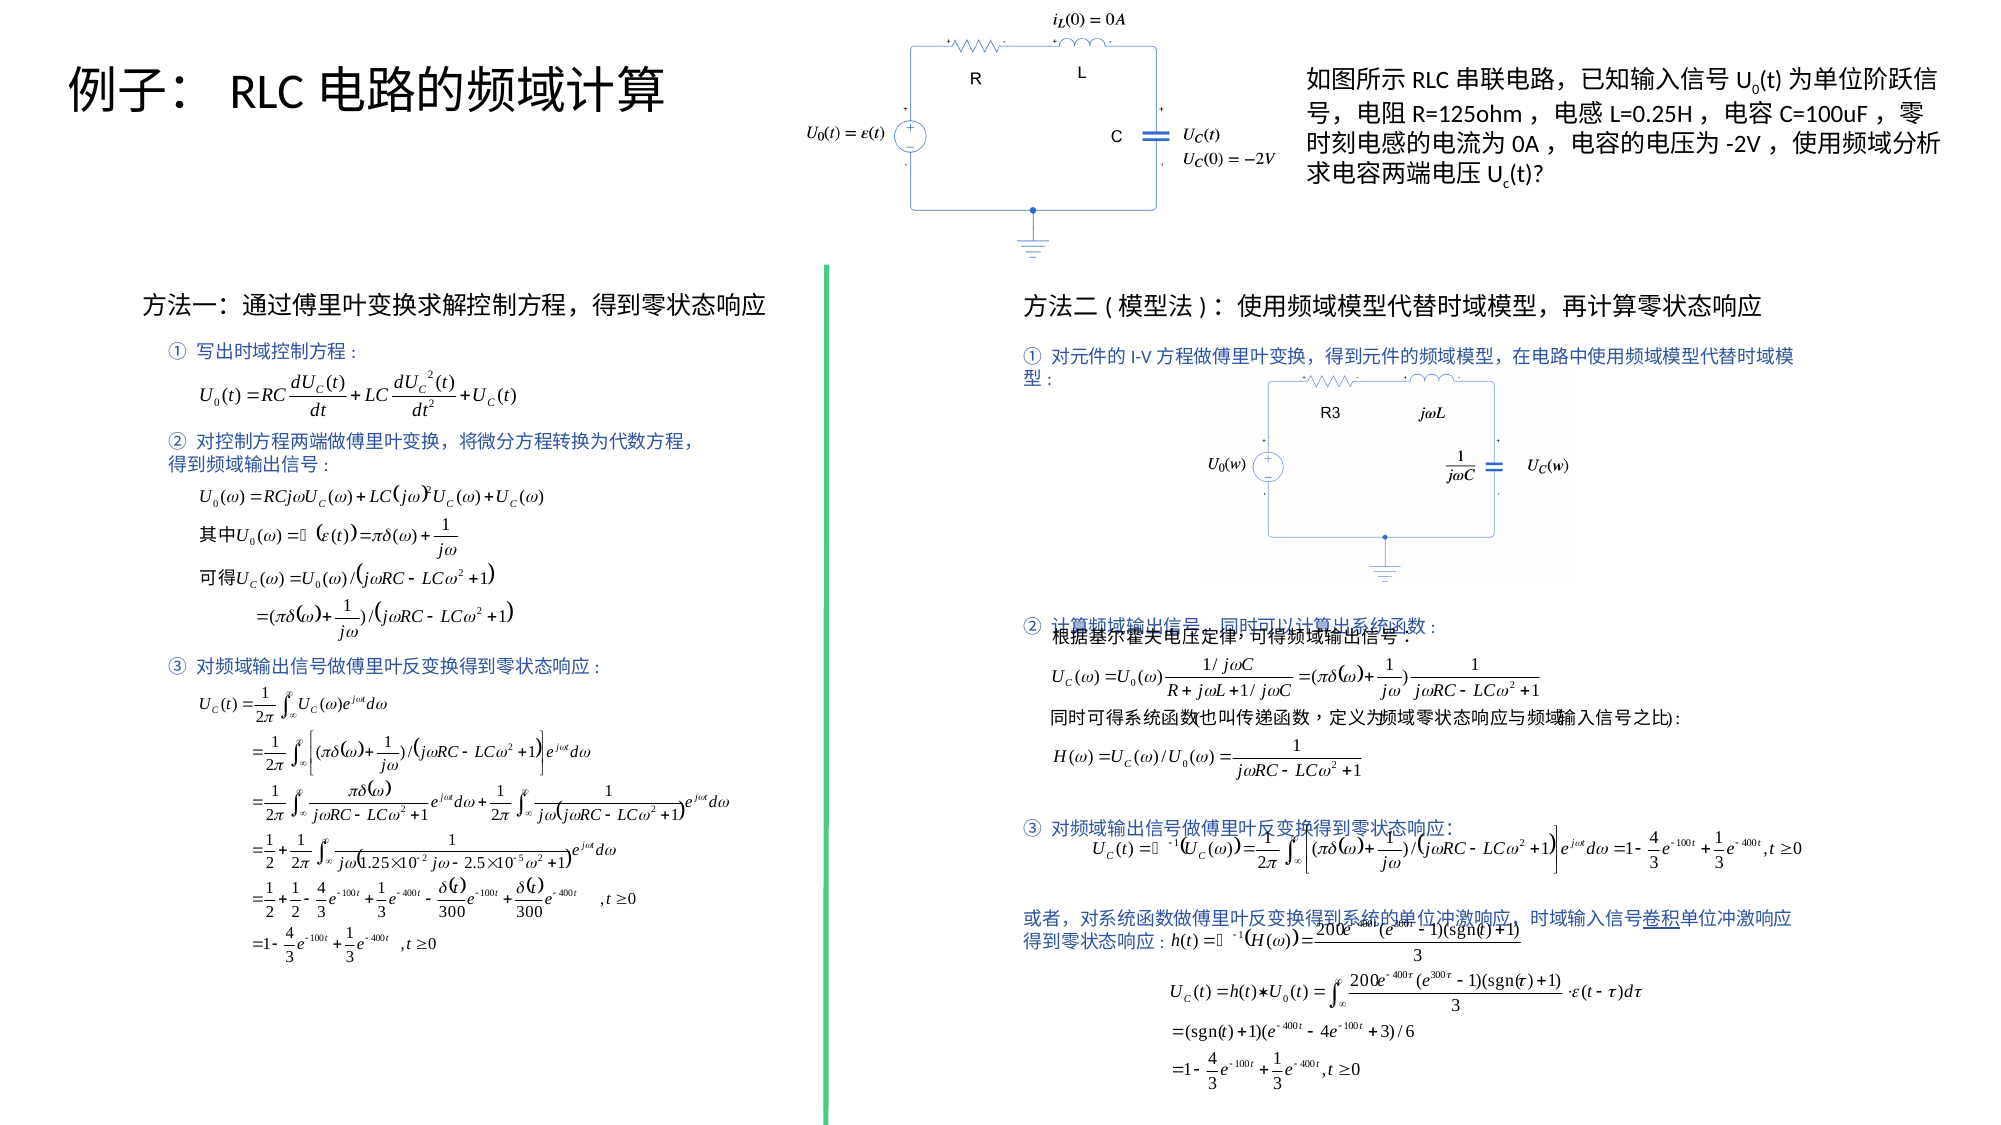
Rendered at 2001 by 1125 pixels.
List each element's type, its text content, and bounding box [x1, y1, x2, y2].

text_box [197, 365, 521, 421]
text_box ① 写出时域控制方程: ② 对控制方程两端做傅里叶变换，将微分方程转换为代数方程，得到频域输出信号: ③ 对频域输出信号做傅里叶反变换得到零状态响应: [154, 332, 700, 1069]
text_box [1090, 822, 1806, 878]
picture [794, 8, 1282, 261]
picture [1196, 368, 1576, 587]
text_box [1049, 624, 1683, 785]
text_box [197, 681, 734, 967]
text_box 如图所示RLC串联电路，已知输入信号U0(t)为单位阶跃信号，电阻R=125ohm，电感L=0.25H，电容C=100uF，零时刻电感的电流为0A，电容的电压为-2V，使用频域分析求电容两端电压Uc(t)? [1291, 55, 1964, 188]
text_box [197, 481, 549, 645]
text_box ① 对元件的I-V方程做傅里叶变换，得到元件的频域模型，在电路中使用频域模型代替时域模型: ② 计算频域输出信号，同时可以计算出系统函数: ③ 对频域输出信号做傅里叶反变换得到零状态响应： 或者，对系统函数做傅里叶反变换得到系统的单位冲激响应，时域输入信号卷积单位冲激响应得到零状态响应: [1009, 337, 1821, 1001]
text_box 方法一：通过傅里叶变换求解控制方程，得到零状态响应 [127, 281, 783, 327]
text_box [1167, 915, 1647, 1094]
text_box 方法二(模型法)：使用频域模型代替时域模型，再计算零状态响应 [1009, 282, 1817, 328]
text_box 例子：RLC电路的频域计算 [52, 51, 794, 127]
